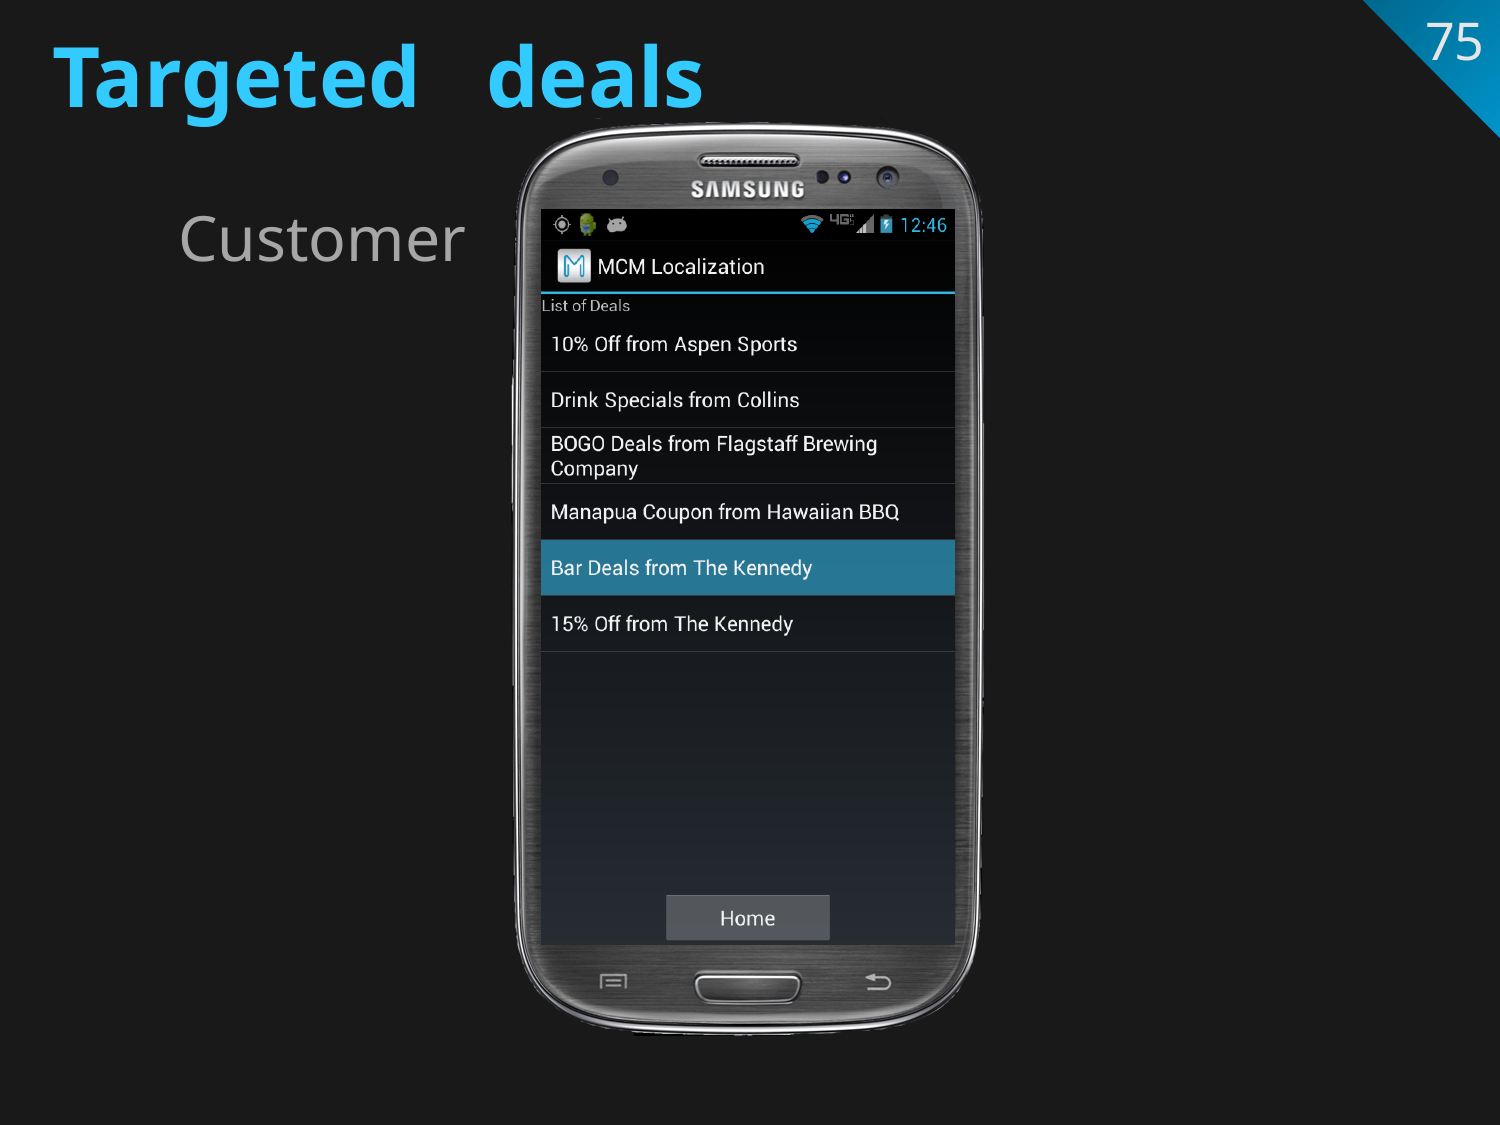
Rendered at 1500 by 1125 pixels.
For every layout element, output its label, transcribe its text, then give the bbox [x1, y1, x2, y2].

slide_number 75 [1149, 12, 1500, 75]
title Targeted deals [0, 0, 1413, 140]
picture [505, 118, 985, 1037]
text_box Customer [140, 191, 500, 281]
